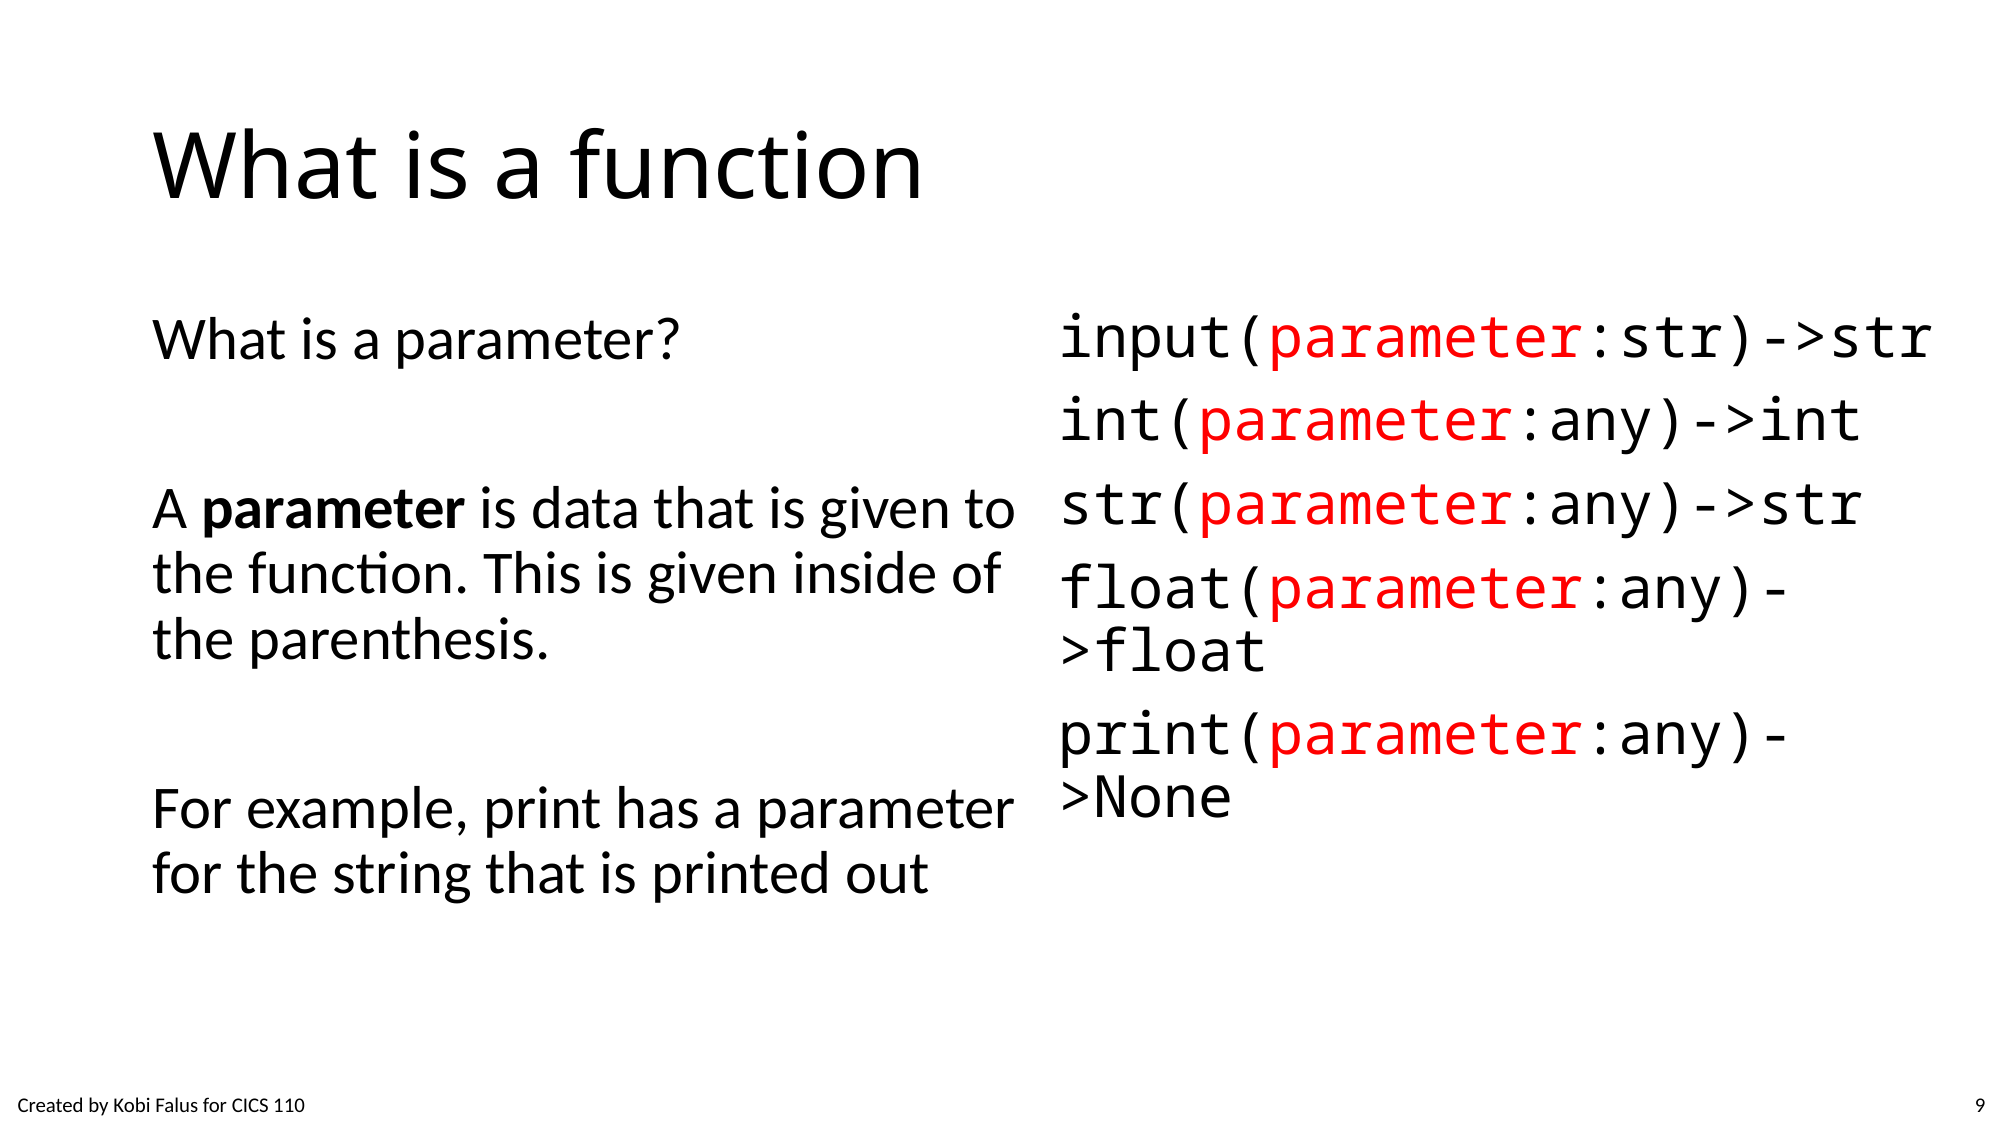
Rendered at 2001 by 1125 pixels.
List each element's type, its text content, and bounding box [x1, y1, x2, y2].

text_box input(parameter:str)->str int(parameter:any)->int str(parameter:any)->str float(parameter:any)->float print(parameter:any)->None [1043, 299, 1951, 968]
list What is a parameter? A parameter is data that is given to the function. This is given inside of the parenthesis. For example, print has a parameter for the string that is printed out [137, 299, 1043, 968]
title What is a function [137, 59, 1863, 278]
